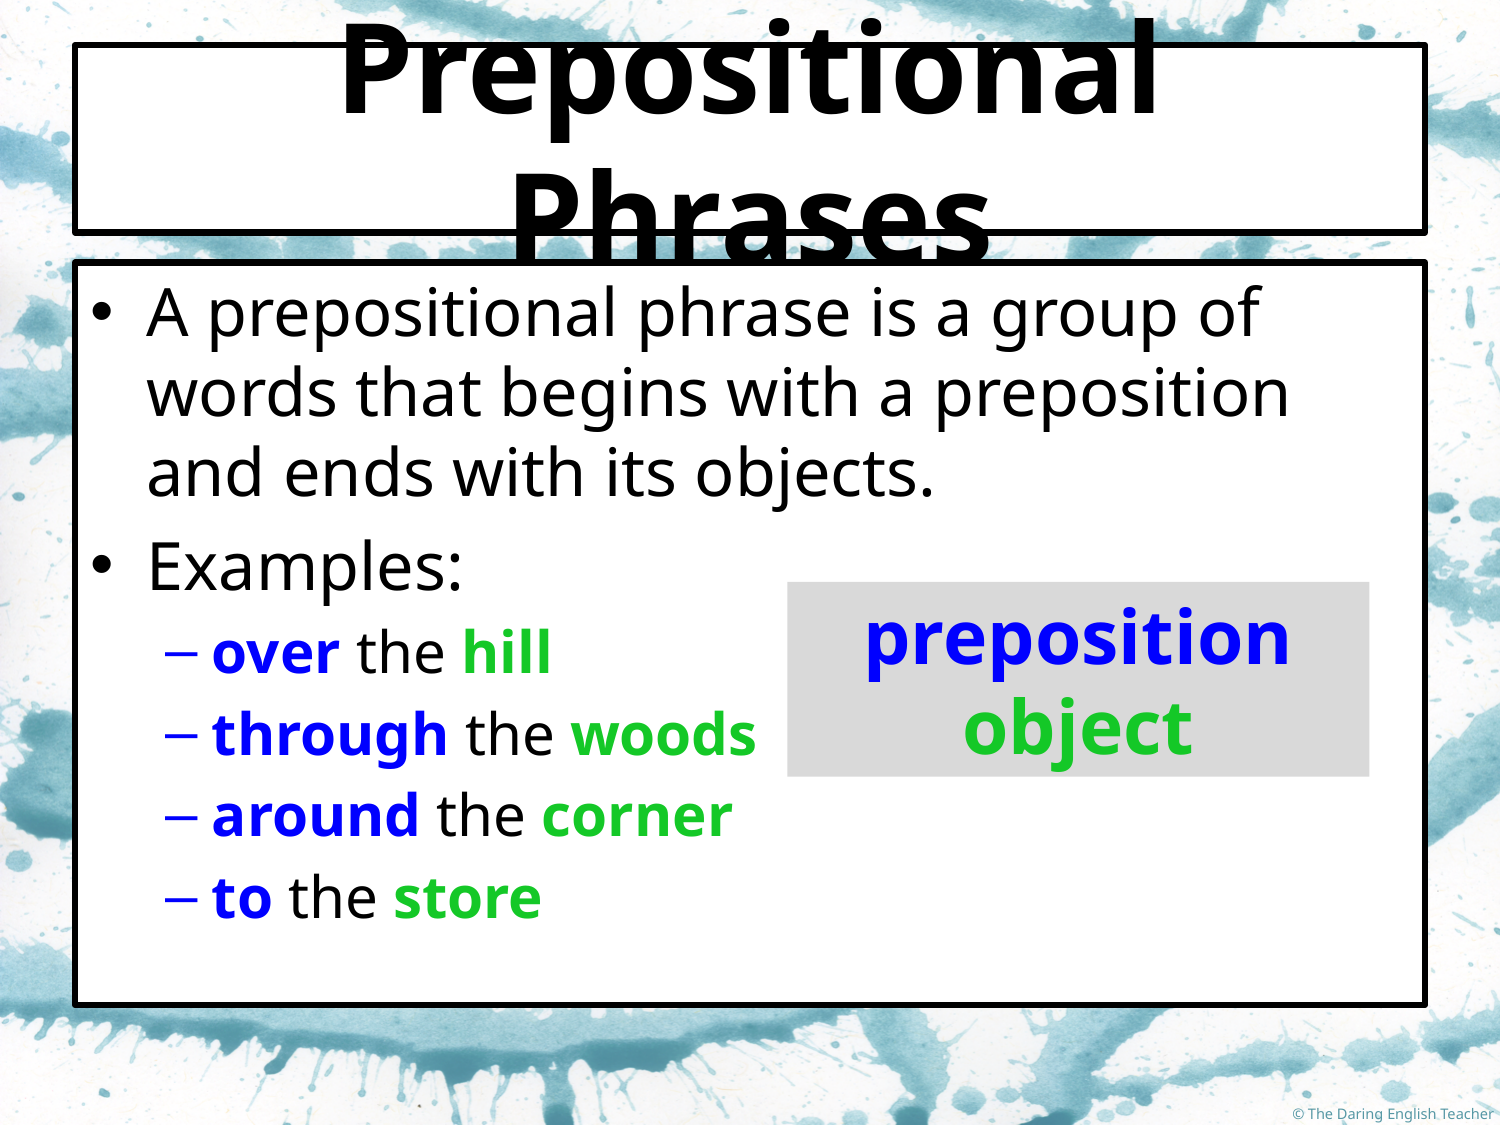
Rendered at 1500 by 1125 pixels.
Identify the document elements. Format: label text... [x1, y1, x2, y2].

picture [0, 0, 1500, 1125]
text_box preposition object [787, 581, 1370, 777]
list A prepositional phrase is a group of words that begins with a preposition and ends with its objects. Examples: over the hill through the woods around the corner to the store [72, 259, 1428, 1008]
title Prepositional Phrases [72, 42, 1428, 236]
